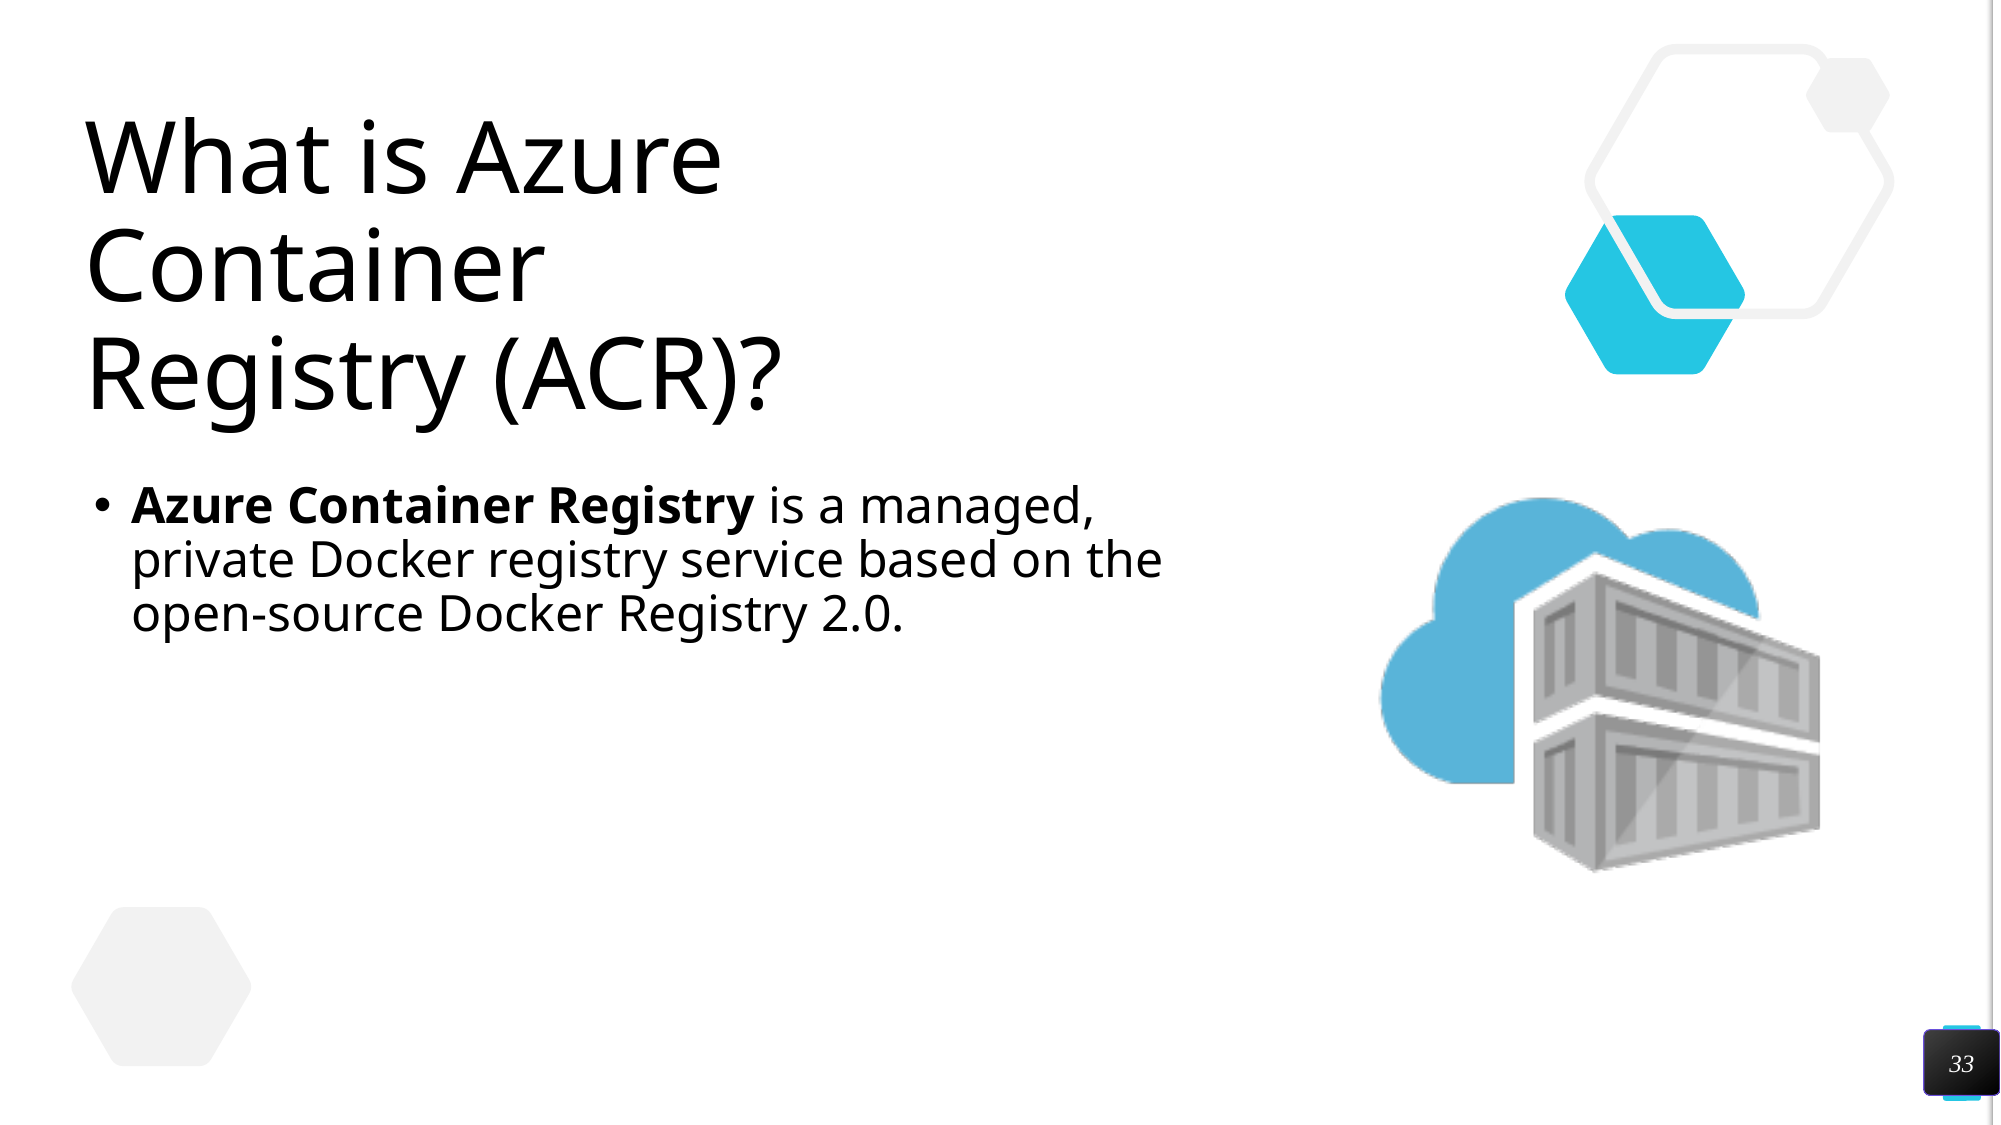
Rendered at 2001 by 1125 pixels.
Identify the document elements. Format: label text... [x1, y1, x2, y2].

text_box Azure Container Registry is a managed, private Docker registry service based on the open-source Docker Registry 2.0. [69, 472, 1246, 981]
picture [1362, 438, 1871, 947]
text_box 33 [1923, 1029, 2000, 1096]
title What is Azure Container Registry (ACR)? [69, 88, 951, 439]
